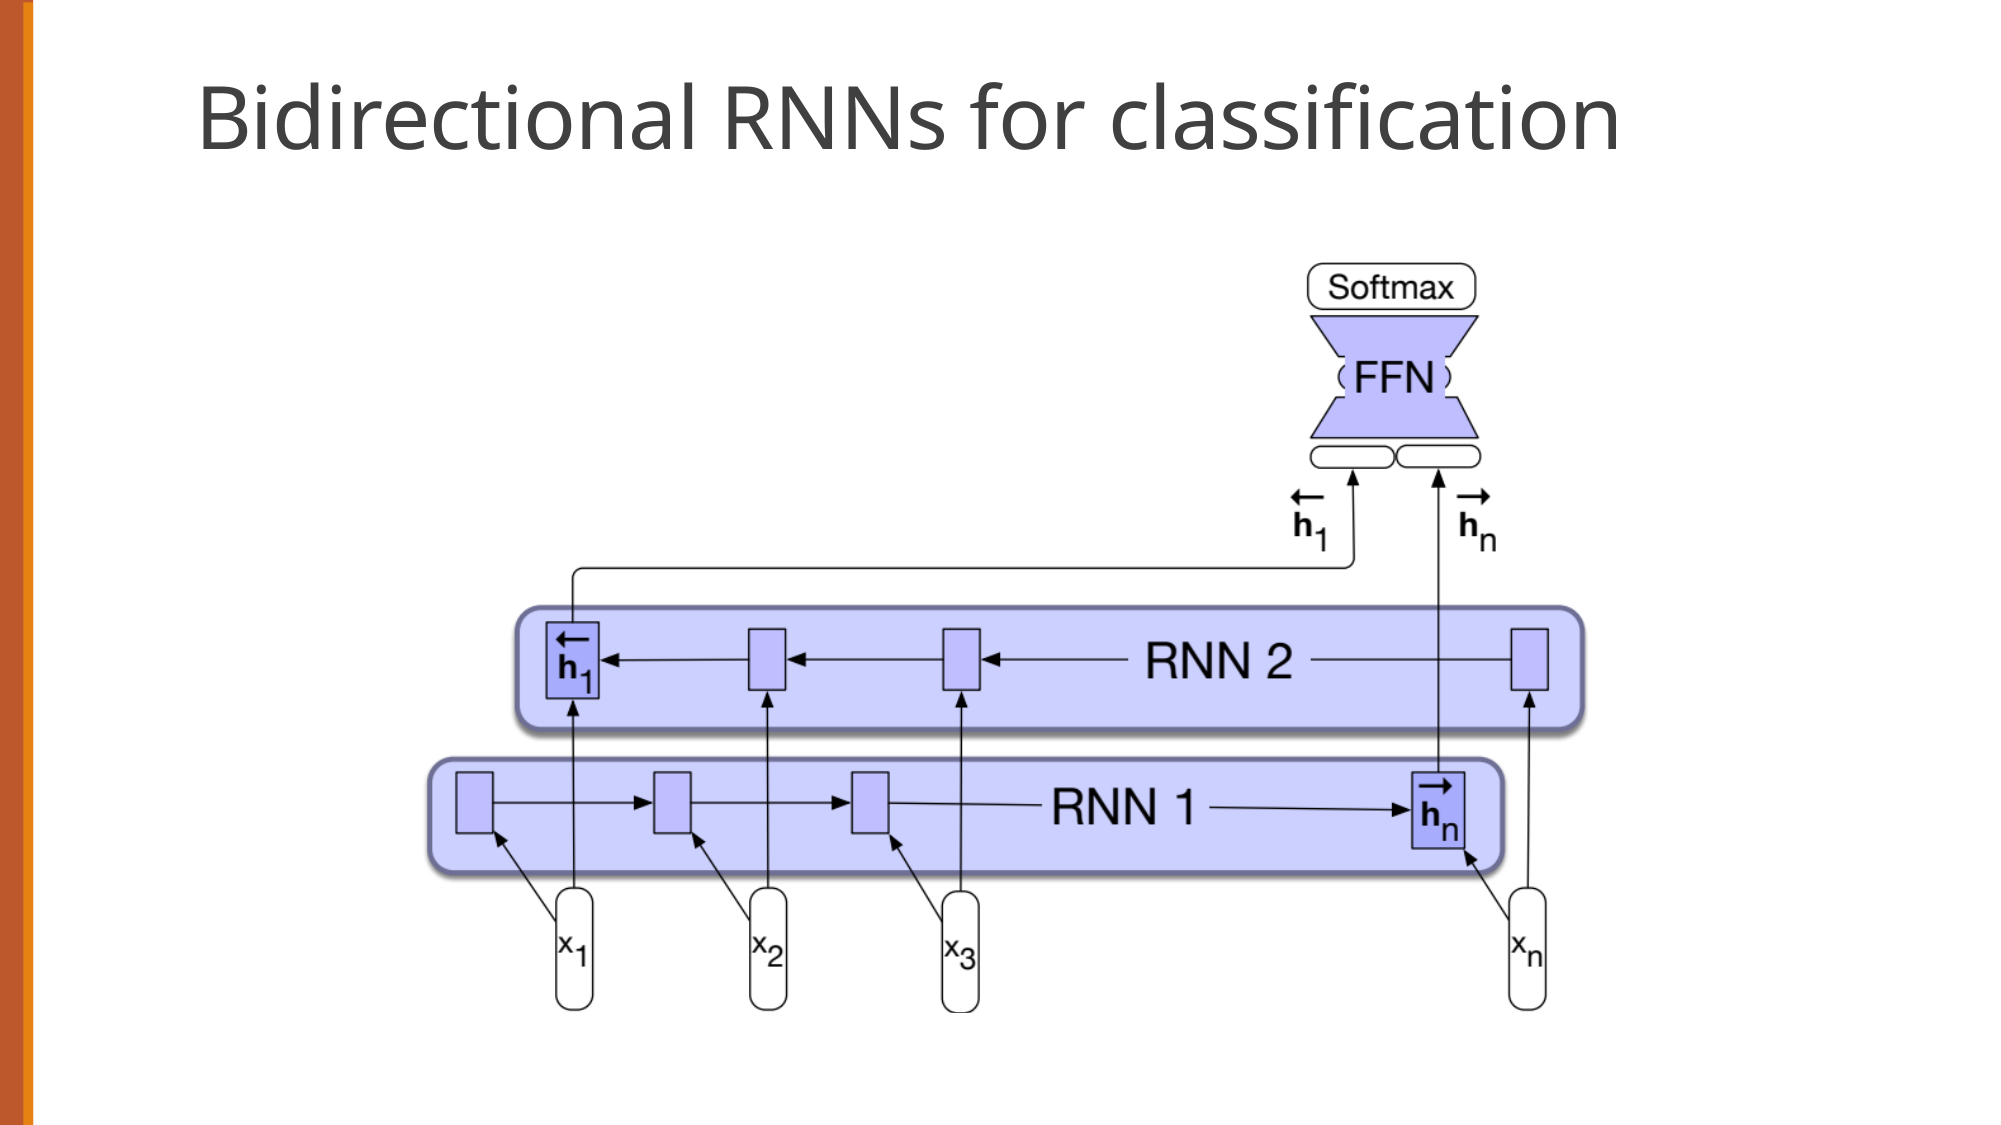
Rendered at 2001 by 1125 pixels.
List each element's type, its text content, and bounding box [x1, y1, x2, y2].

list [421, 261, 1589, 1013]
title Bidirectional RNNs for classification [180, 26, 1830, 175]
